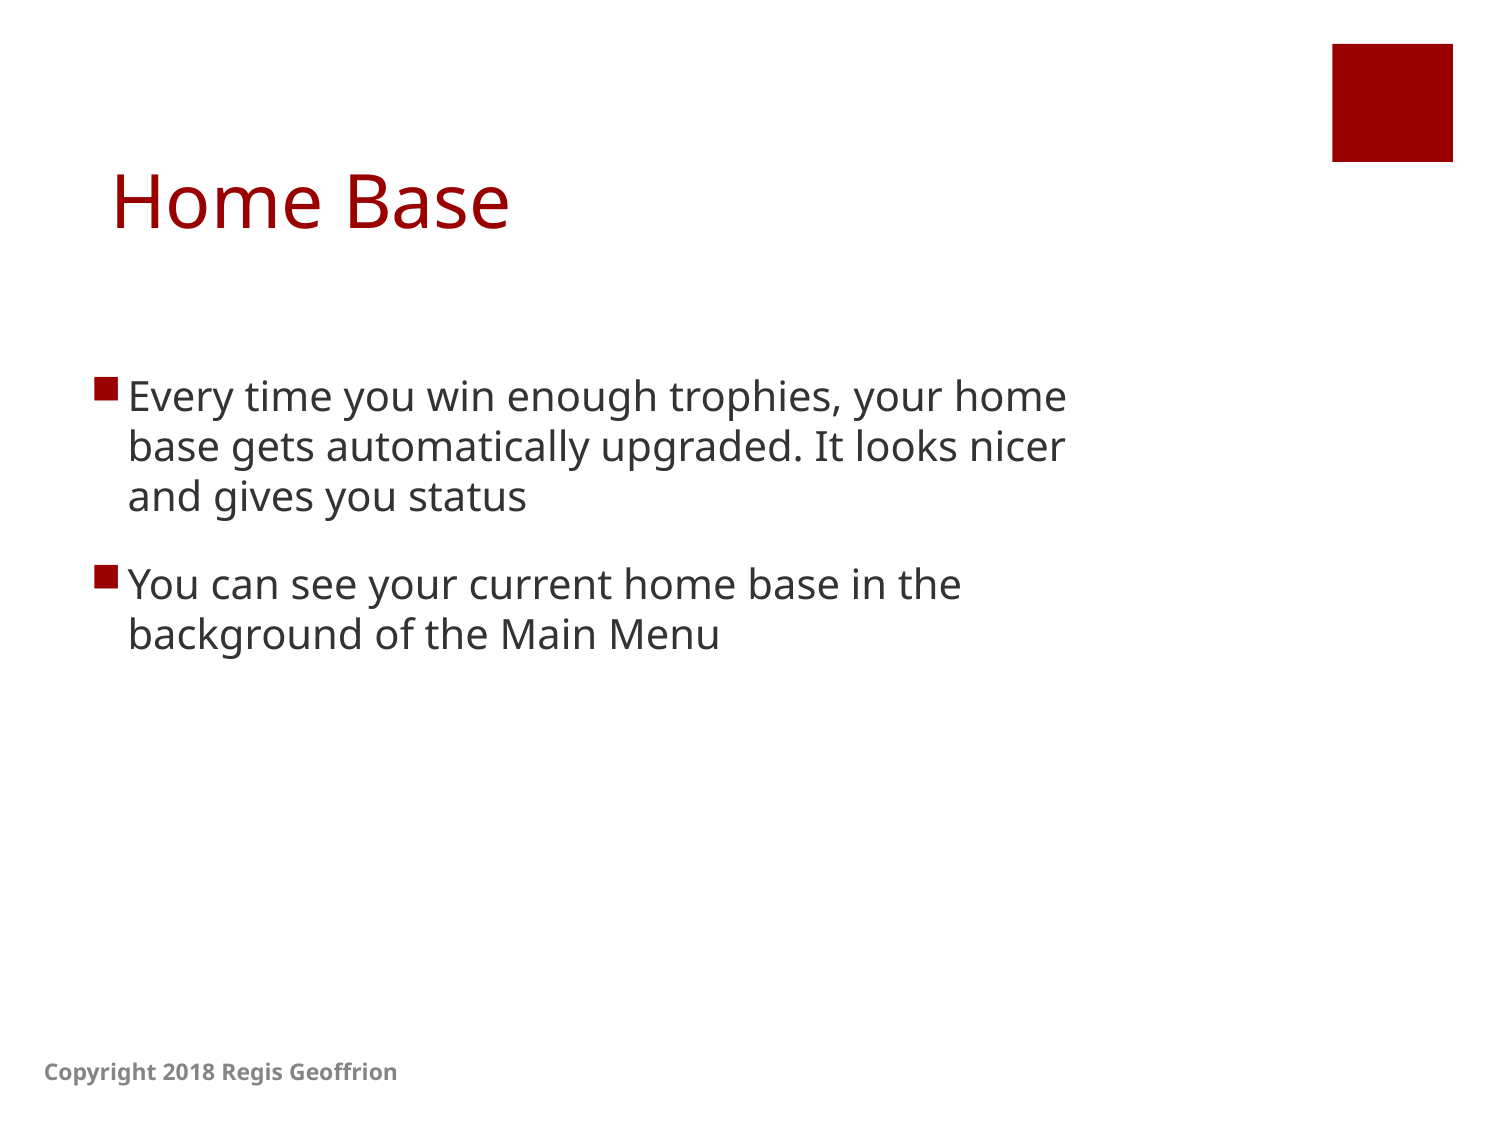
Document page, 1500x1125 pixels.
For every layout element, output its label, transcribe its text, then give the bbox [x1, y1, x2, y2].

title Home Base [95, 63, 1163, 252]
list Every time you win enough trophies, your home base gets automatically upgraded. It looks nicer and gives you status You can see your current home base in the background of the Main Menu [75, 362, 1143, 1005]
footer Copyright 2018 Regis Geoffrion [28, 1042, 1015, 1103]
